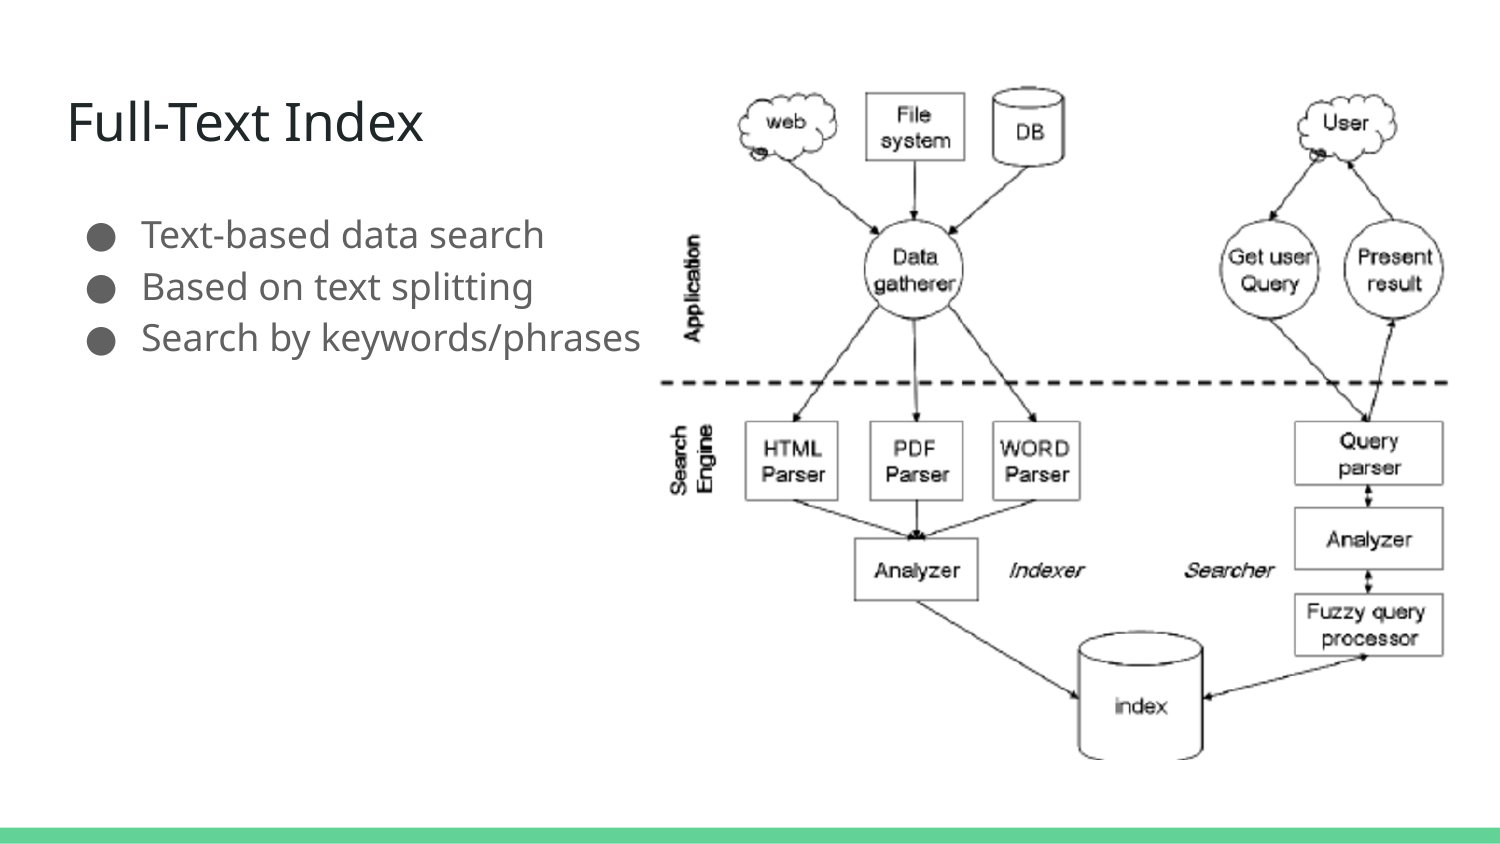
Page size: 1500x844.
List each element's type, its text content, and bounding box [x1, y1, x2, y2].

title Full-Text Index [51, 72, 1449, 167]
list Text-based data search Based on text splitting Search by keywords/phrases [51, 189, 650, 750]
picture [656, 84, 1450, 760]
